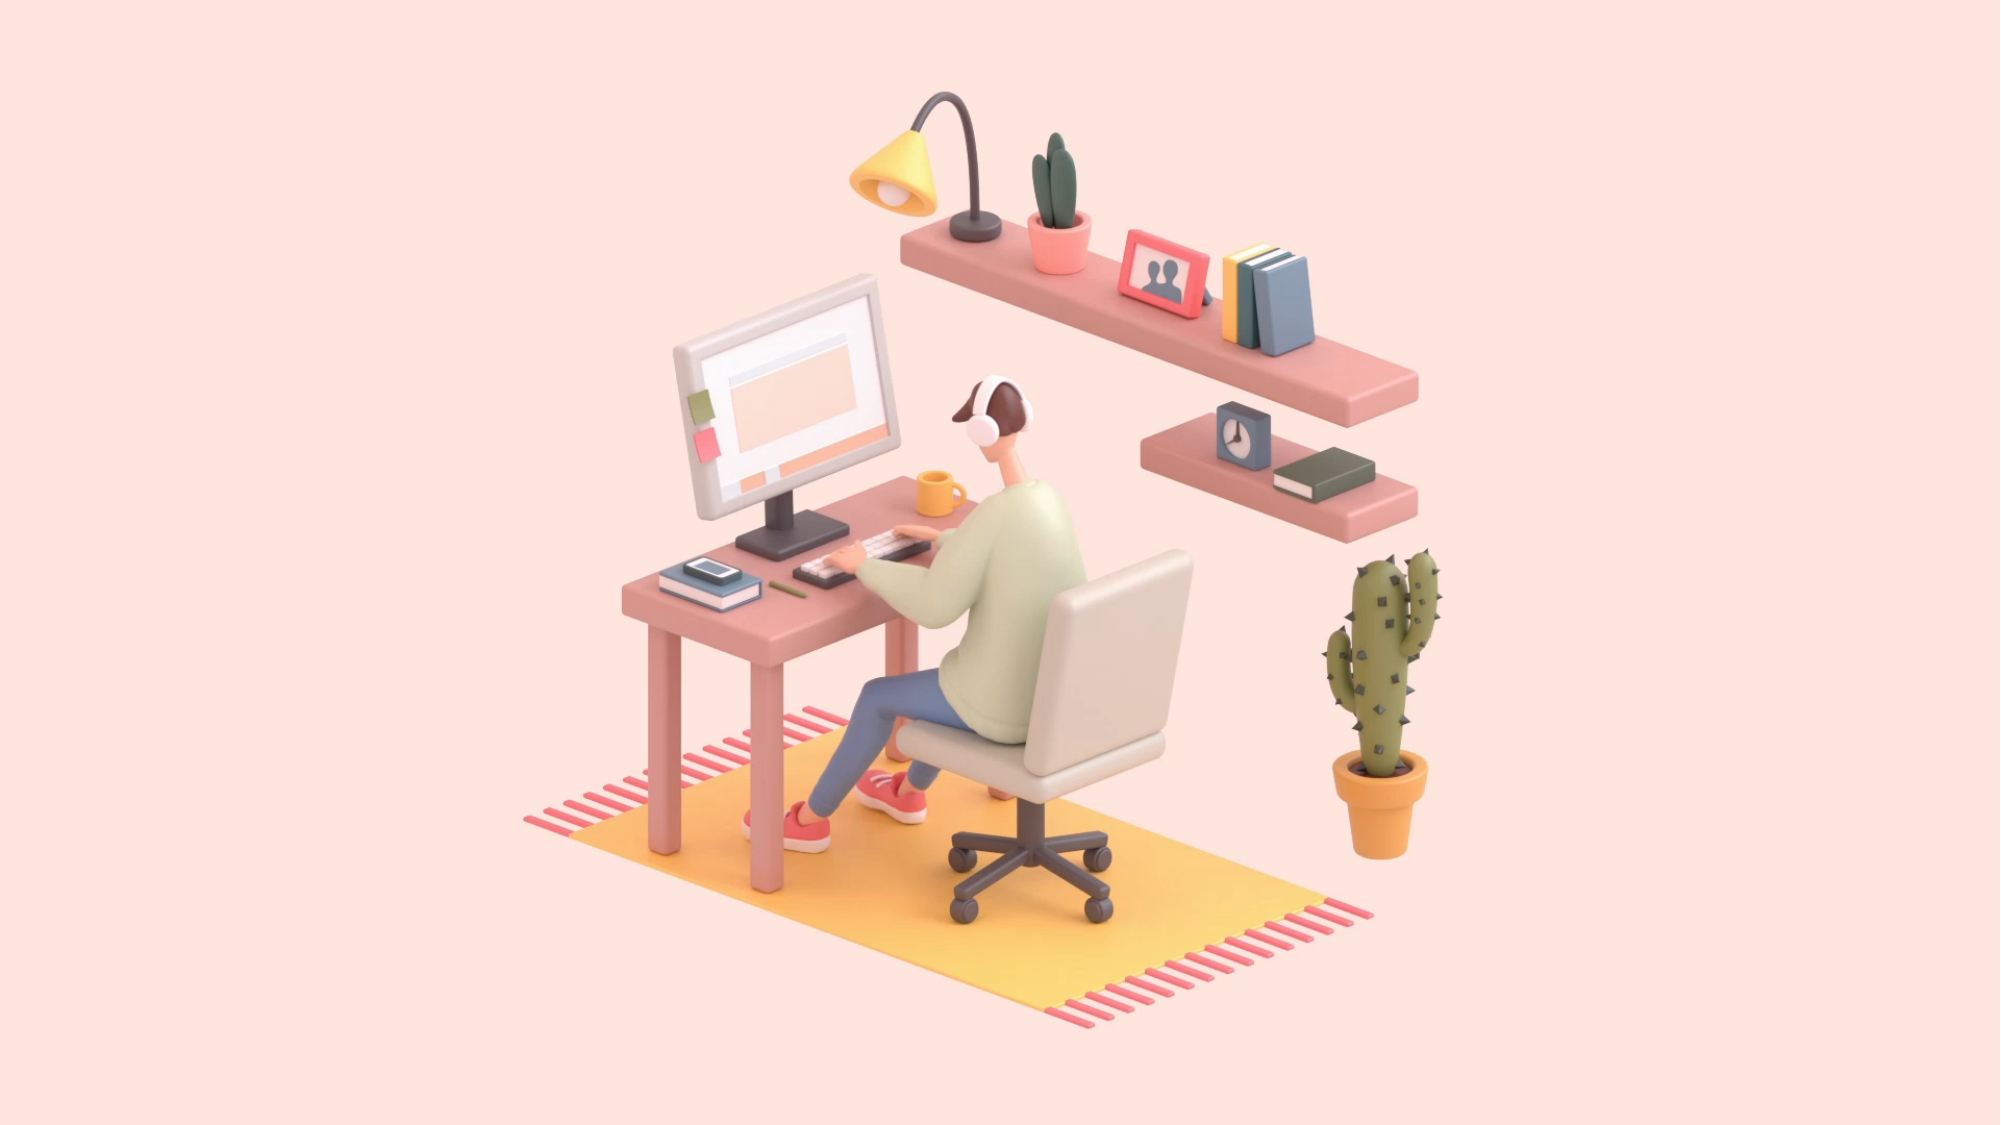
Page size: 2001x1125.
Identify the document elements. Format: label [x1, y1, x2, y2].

text_box [0, 0, 2000, 1125]
